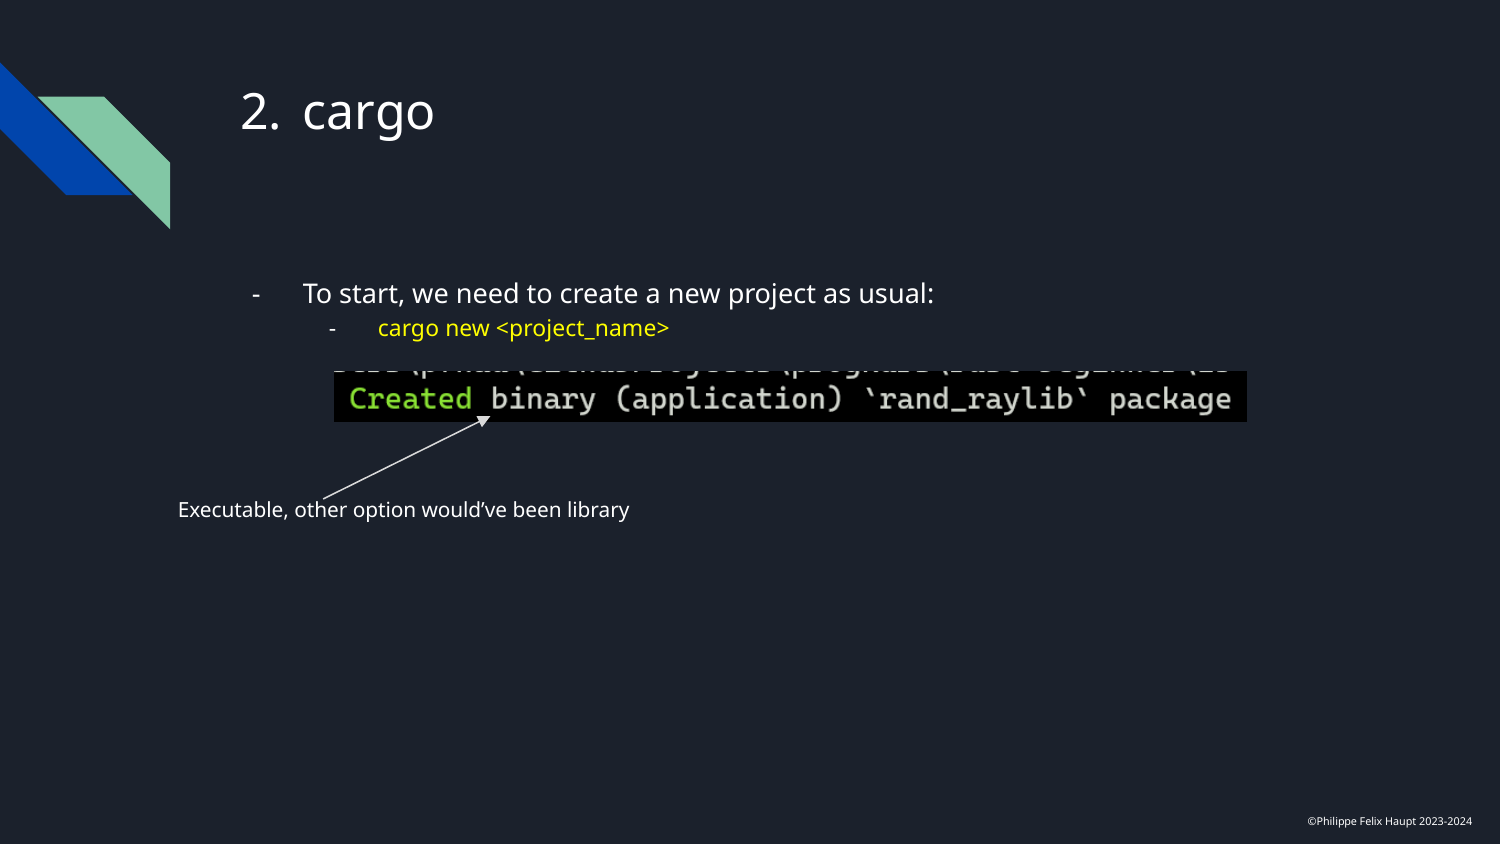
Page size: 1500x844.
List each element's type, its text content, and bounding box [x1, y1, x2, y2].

text_box Executable, other option would’ve been library [162, 483, 667, 534]
list To start, we need to create a new project as usual: cargo new <project_name> [212, 257, 1368, 808]
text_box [322, 415, 491, 500]
title cargo [212, 64, 1368, 215]
picture [334, 370, 1247, 423]
text_box ©Philippe Felix Haupt 2023-2024 [1292, 801, 1500, 844]
